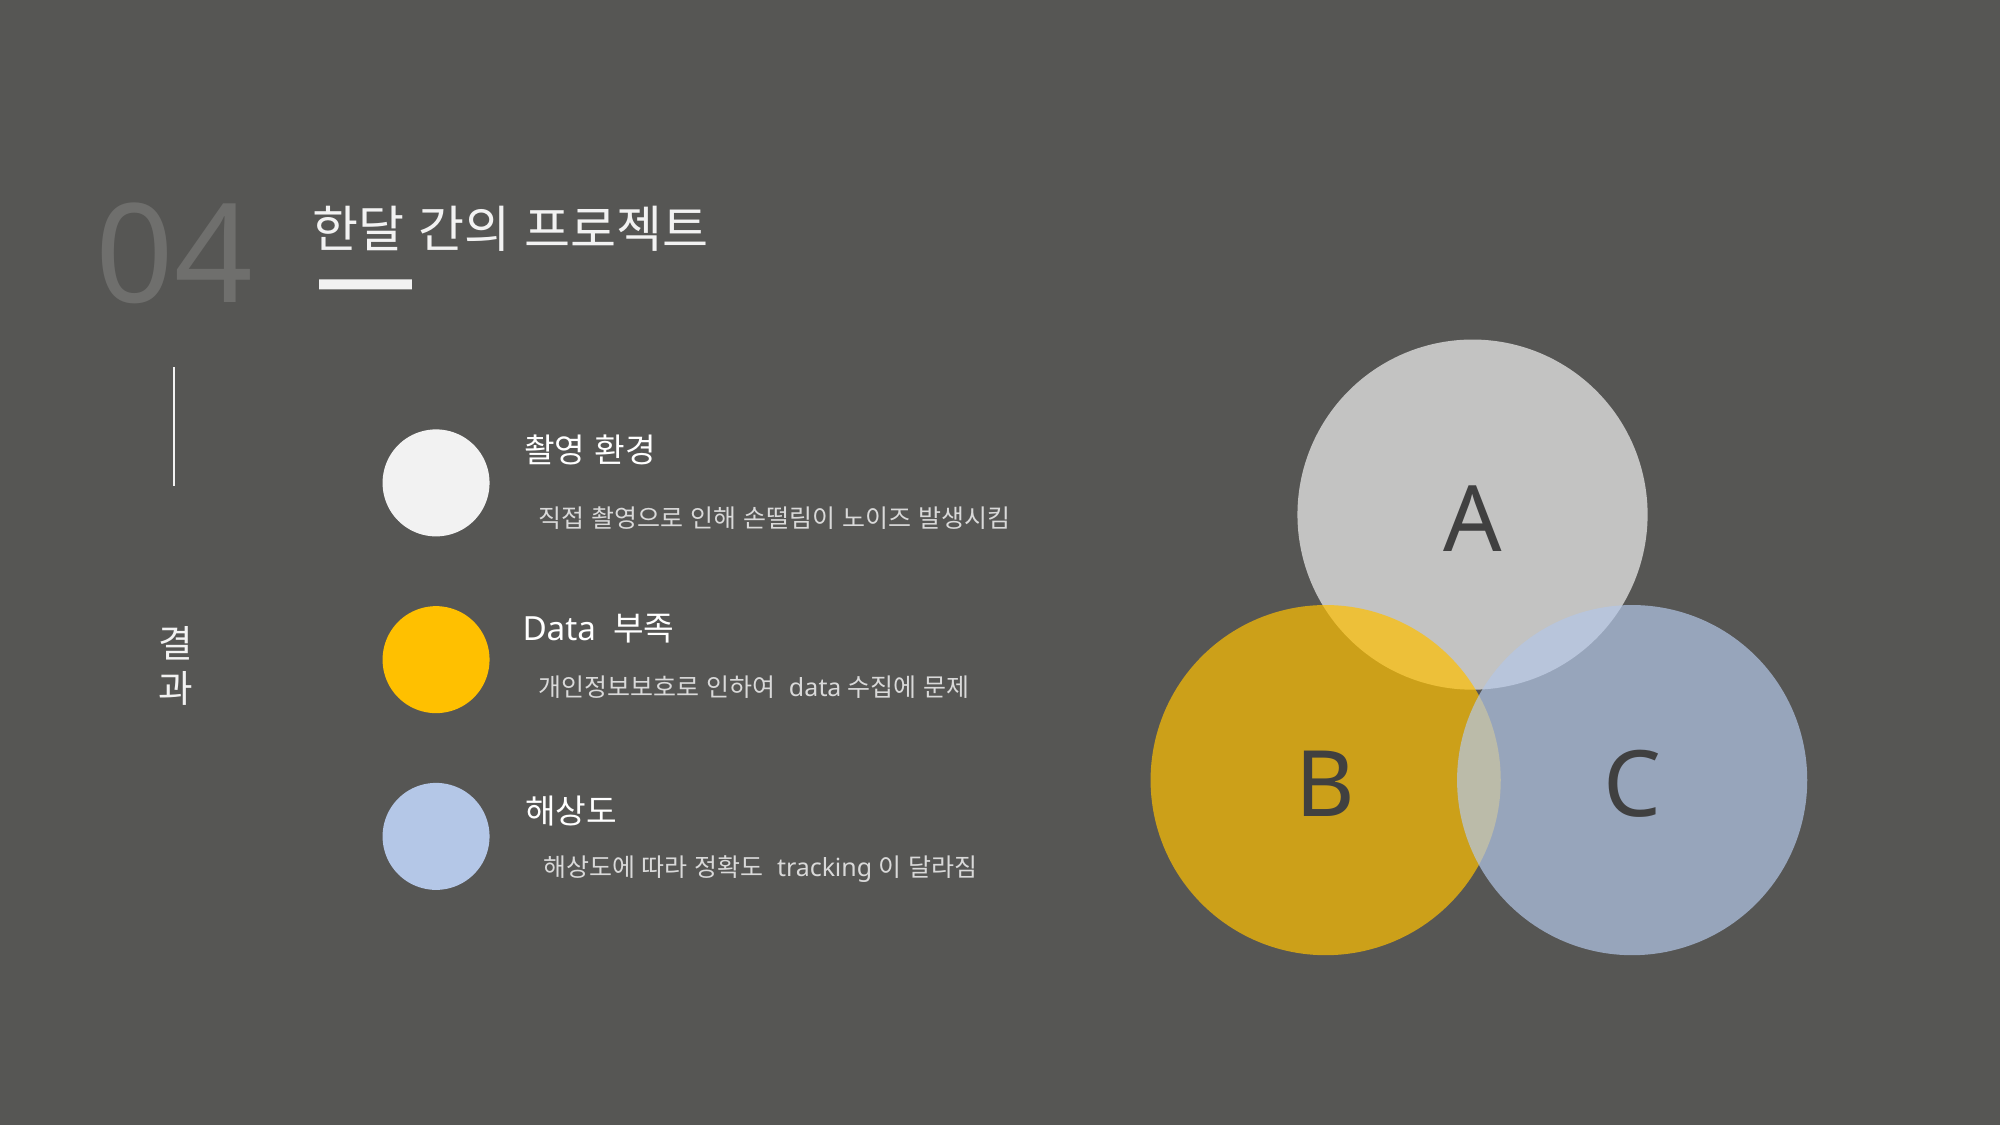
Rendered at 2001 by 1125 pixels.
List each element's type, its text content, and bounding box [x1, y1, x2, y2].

text_box 촬영 환경 [509, 421, 702, 477]
text_box 개인정보보호로 인하여 data수집에 문제 [524, 663, 1054, 709]
text_box 한달 간의 프로젝트 [297, 189, 1308, 265]
text_box 04 [68, 157, 280, 338]
text_box [381, 781, 491, 891]
text_box C [1456, 603, 1809, 957]
text_box [318, 278, 413, 290]
text_box 해상도 [510, 782, 703, 838]
text_box 직접 촬영으로 인해 손떨림이 노이즈 발생시킴 [524, 495, 1117, 541]
text_box [381, 605, 491, 715]
text_box A [1296, 338, 1649, 691]
text_box [381, 428, 491, 538]
text_box Data 부족 [507, 600, 700, 655]
text_box 해상도에 따라 정확도 tracking이 달라짐 [528, 844, 1017, 890]
text_box B [1149, 603, 1479, 957]
text_box 결과 [143, 612, 205, 734]
